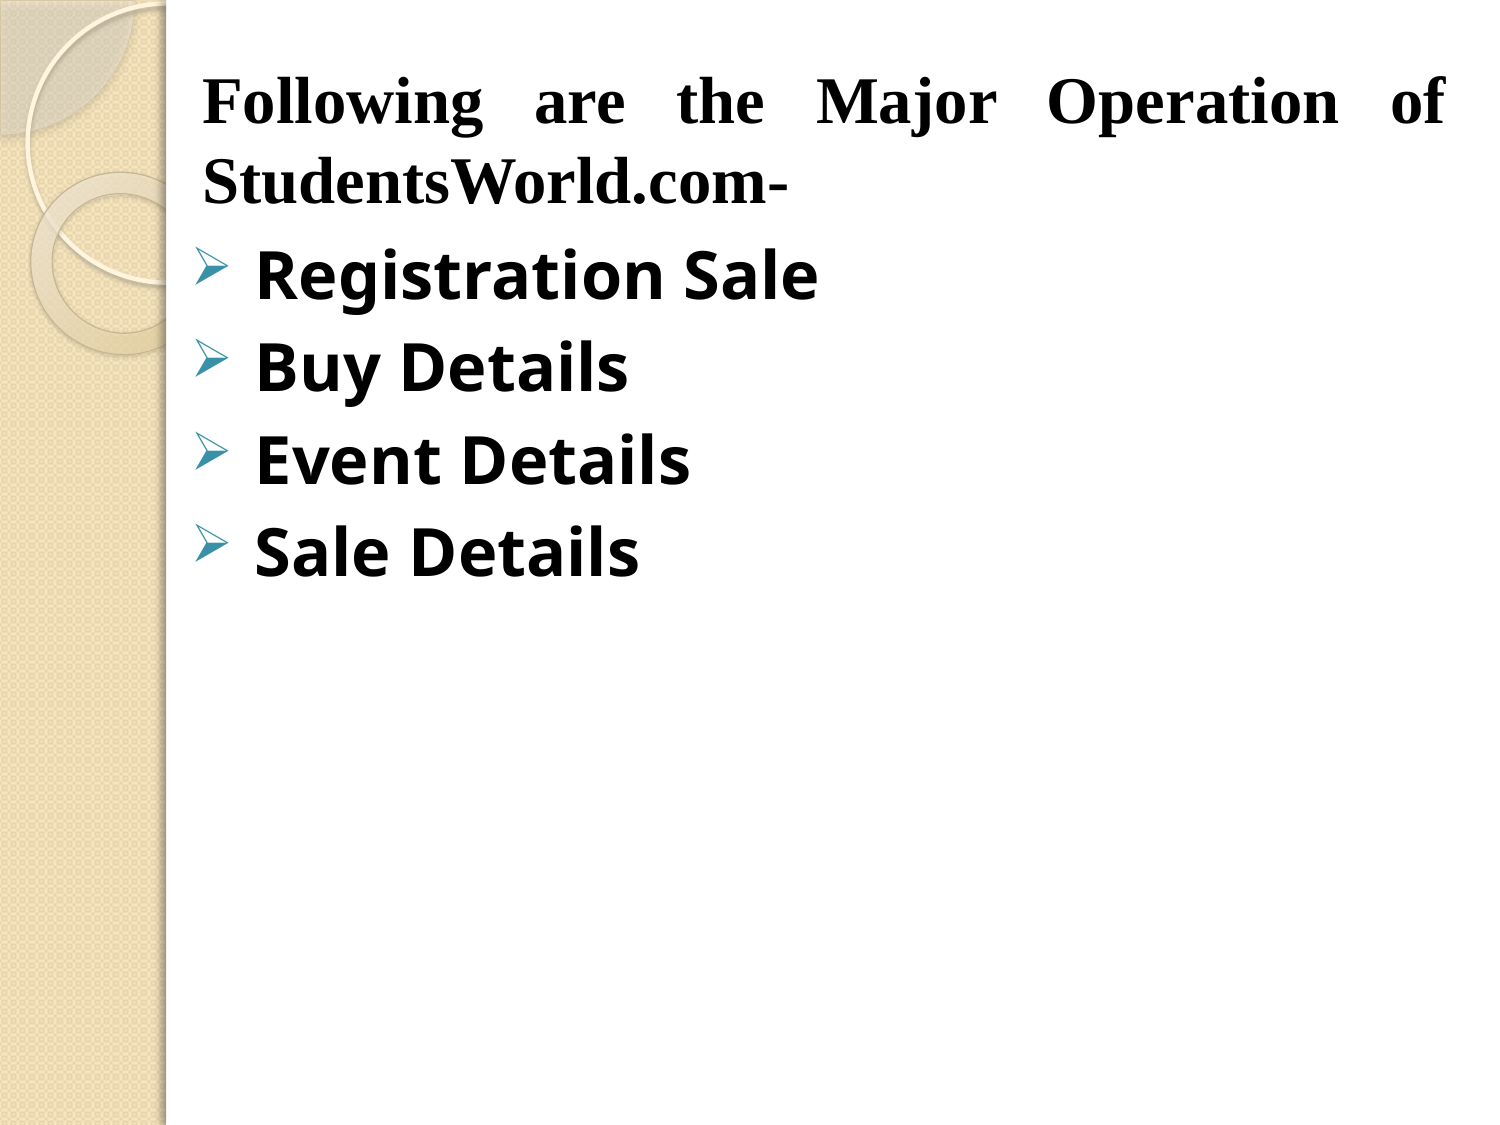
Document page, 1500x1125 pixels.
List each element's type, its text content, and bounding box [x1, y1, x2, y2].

title [235, 45, 1466, 224]
list Registration Sale Buy Details Event Details Sale Details [162, 224, 1500, 1125]
text_box Following are the Major Operation of StudentsWorld.com- [187, 49, 1463, 225]
